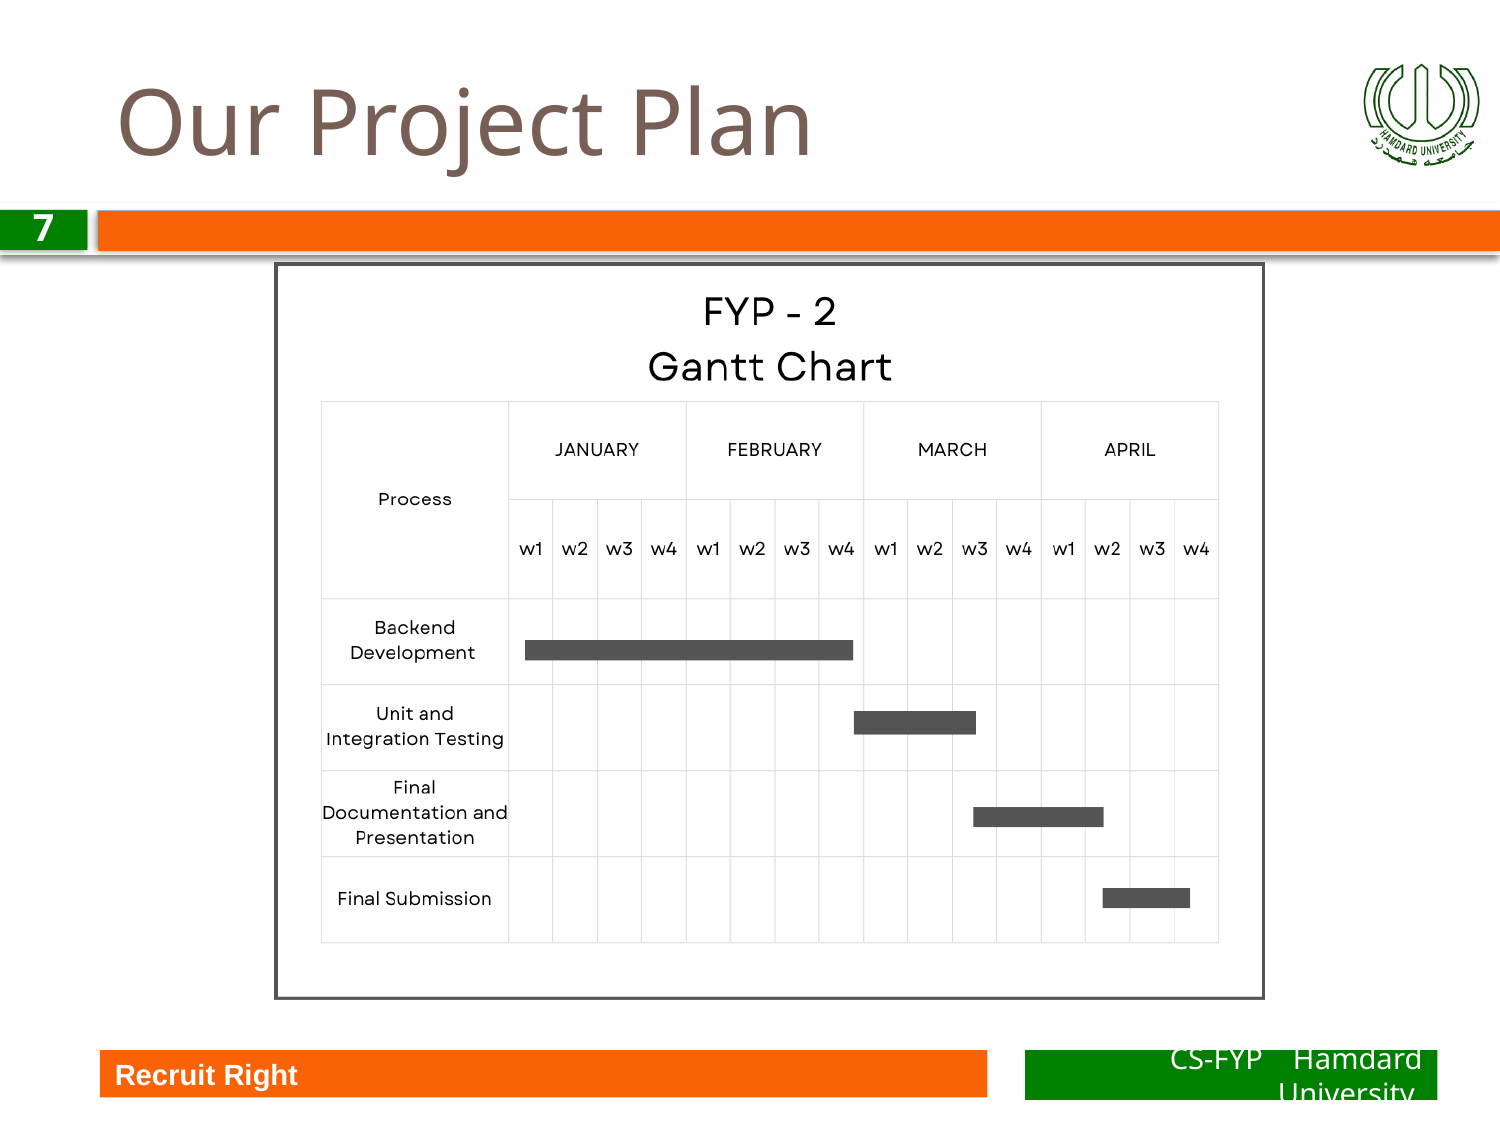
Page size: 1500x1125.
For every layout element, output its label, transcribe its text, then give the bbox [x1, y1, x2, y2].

title Our Project Plan [100, 37, 1350, 200]
slide_number CS-FYP Hamdard University [1025, 1050, 1438, 1100]
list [273, 262, 1265, 1001]
picture [1362, 62, 1483, 168]
footer Recruit Right [99, 1050, 988, 1098]
slide_number 7 [0, 209, 88, 250]
